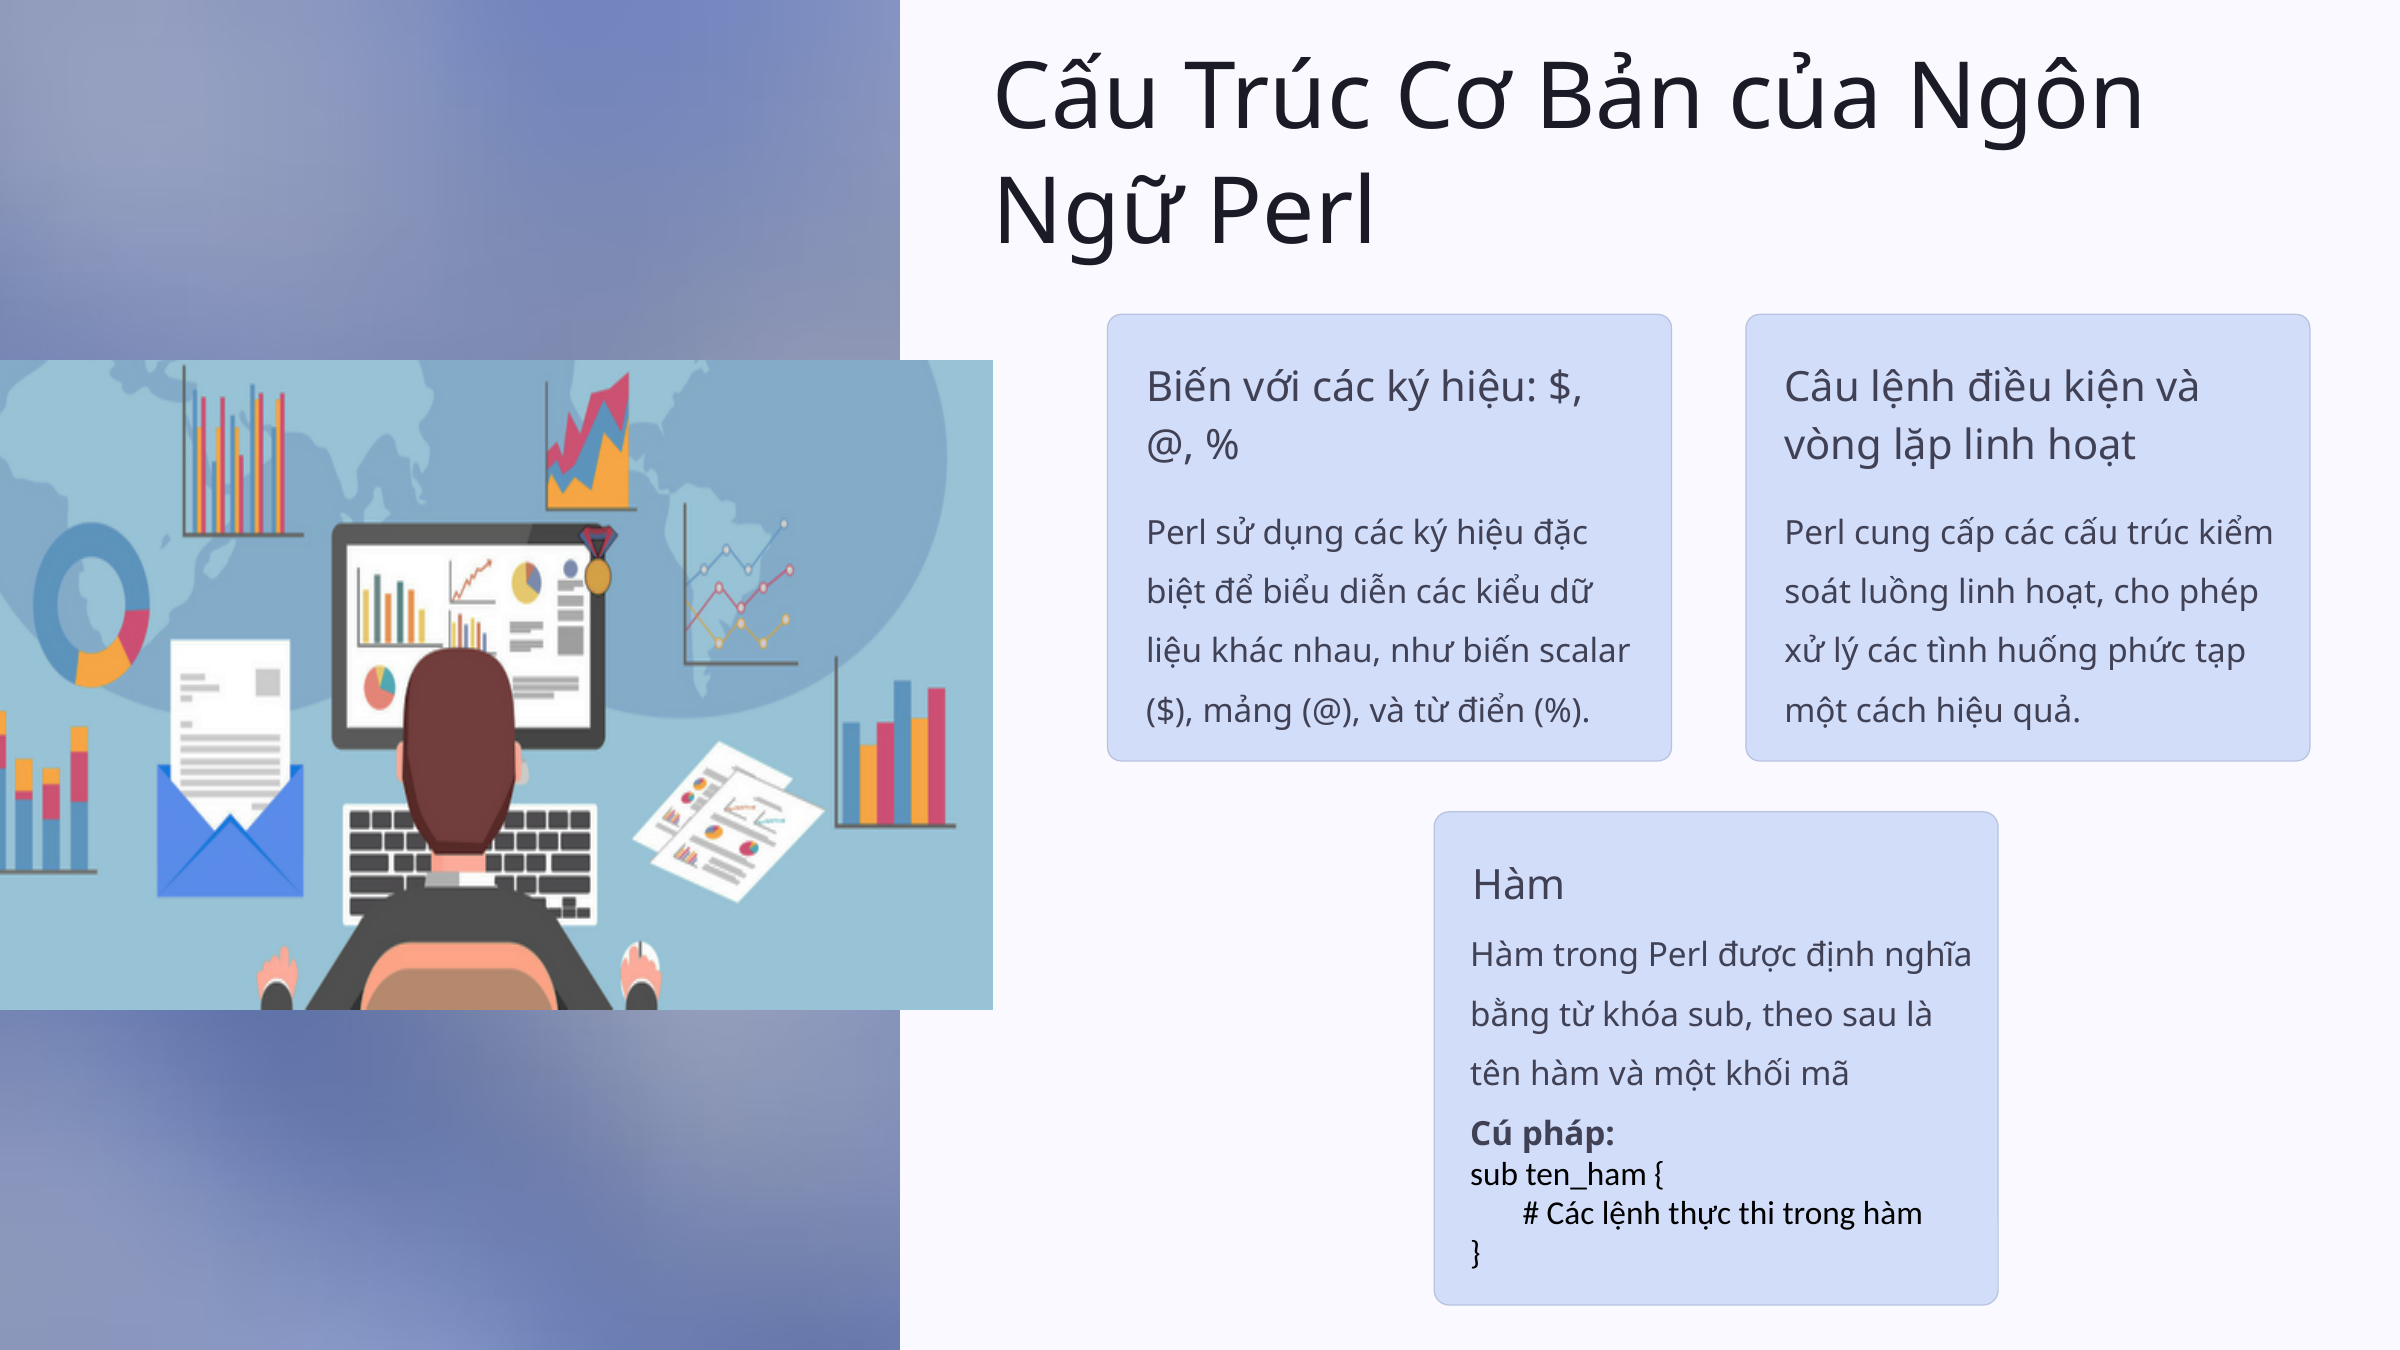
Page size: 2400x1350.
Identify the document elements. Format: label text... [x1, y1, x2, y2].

text_box Perl sử dụng các ký hiệu đặc biệt để biểu diễn các kiểu dữ liệu khác nhau, như biến scalar ($), mảng (@), và từ điển (%). [1146, 491, 1638, 751]
picture [0, 0, 993, 1350]
text_box [1107, 314, 1672, 761]
text_box Hàm [1472, 850, 1965, 914]
text_box Biến với các ký hiệu: $, @, % [1146, 352, 1638, 454]
text_box [1745, 314, 2310, 761]
text_box Hàm trong Perl được định nghĩa bằng từ khóa sub, theo sau là tên hàm và một khối mã Cú pháp: sub ten_ham { # Các lệnh thực thi trong hàm } [1470, 914, 1989, 1350]
text_box Câu lệnh điều kiện và vòng lặp linh hoạt [1784, 352, 2277, 454]
text_box Perl cung cấp các cấu trúc kiểm soát luồng linh hoạt, cho phép xử lý các tình huống phức tạp một cách hiệu quả. [1784, 491, 2277, 751]
text_box Cấu Trúc Cơ Bản của Ngôn Ngữ Perl [992, 31, 2233, 264]
text_box [1434, 811, 1999, 1306]
